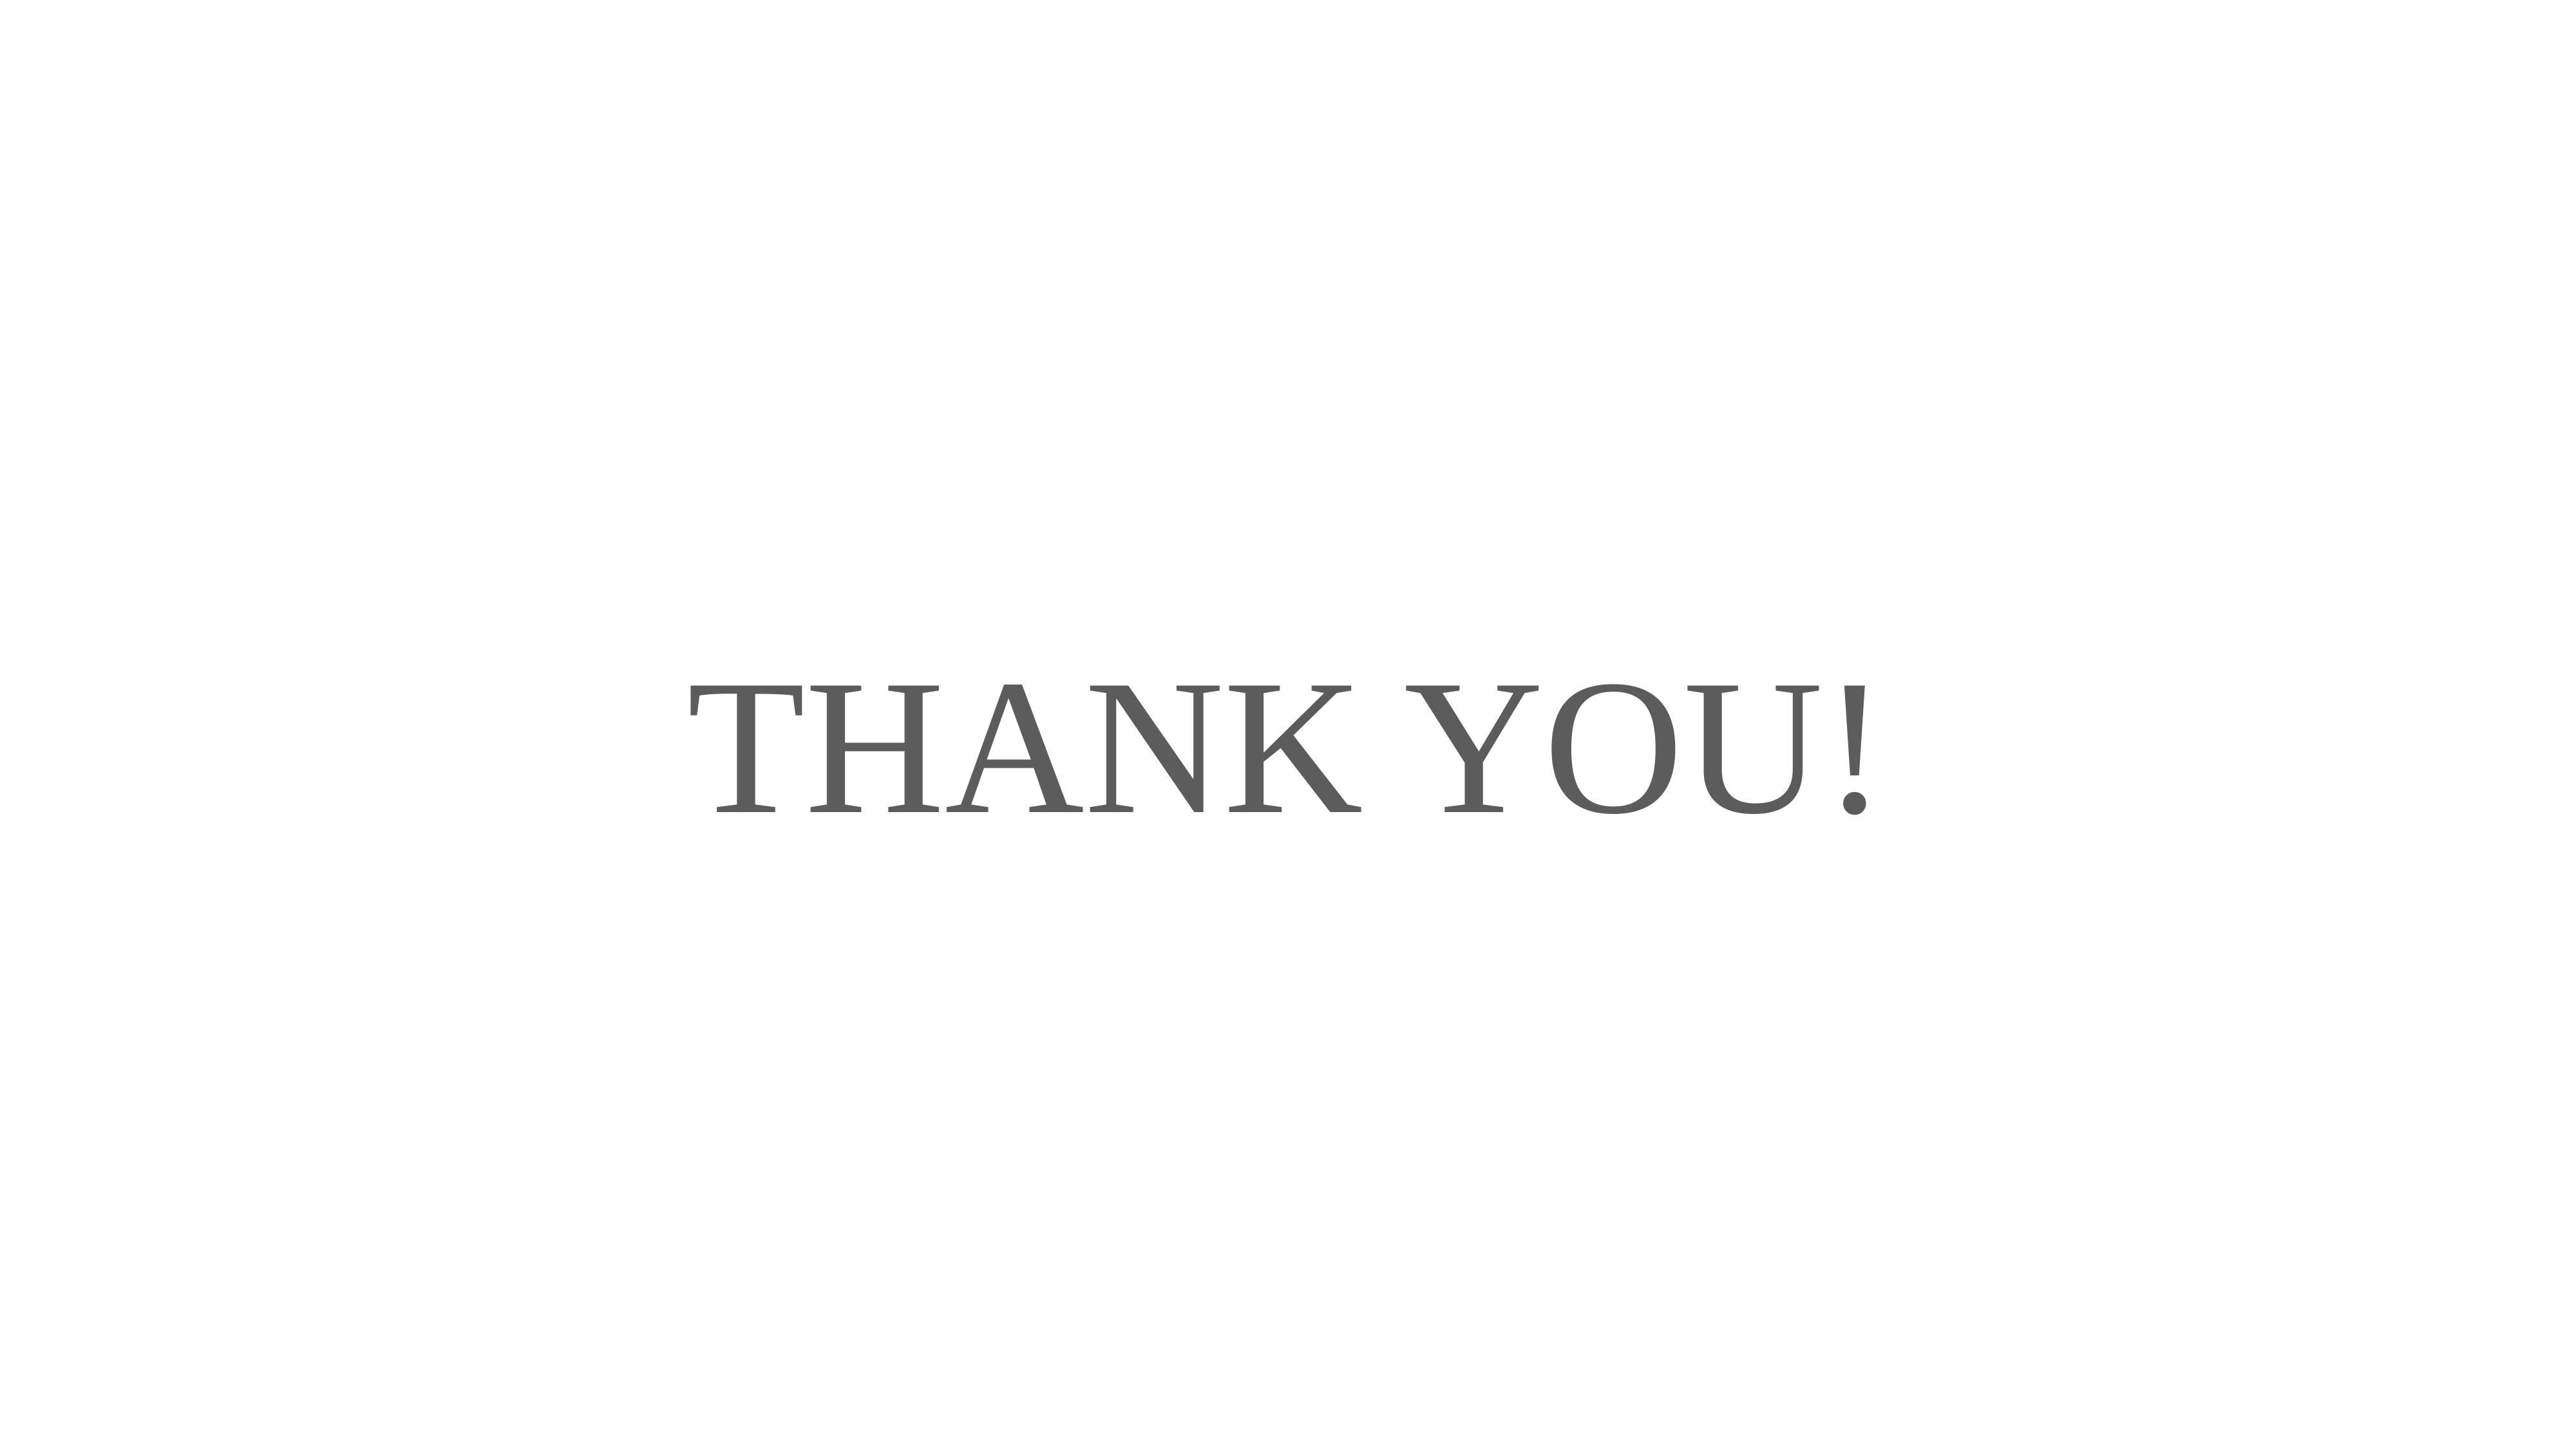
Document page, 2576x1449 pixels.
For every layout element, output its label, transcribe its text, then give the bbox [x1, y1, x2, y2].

title THANK YOU! [107, 107, 2469, 855]
